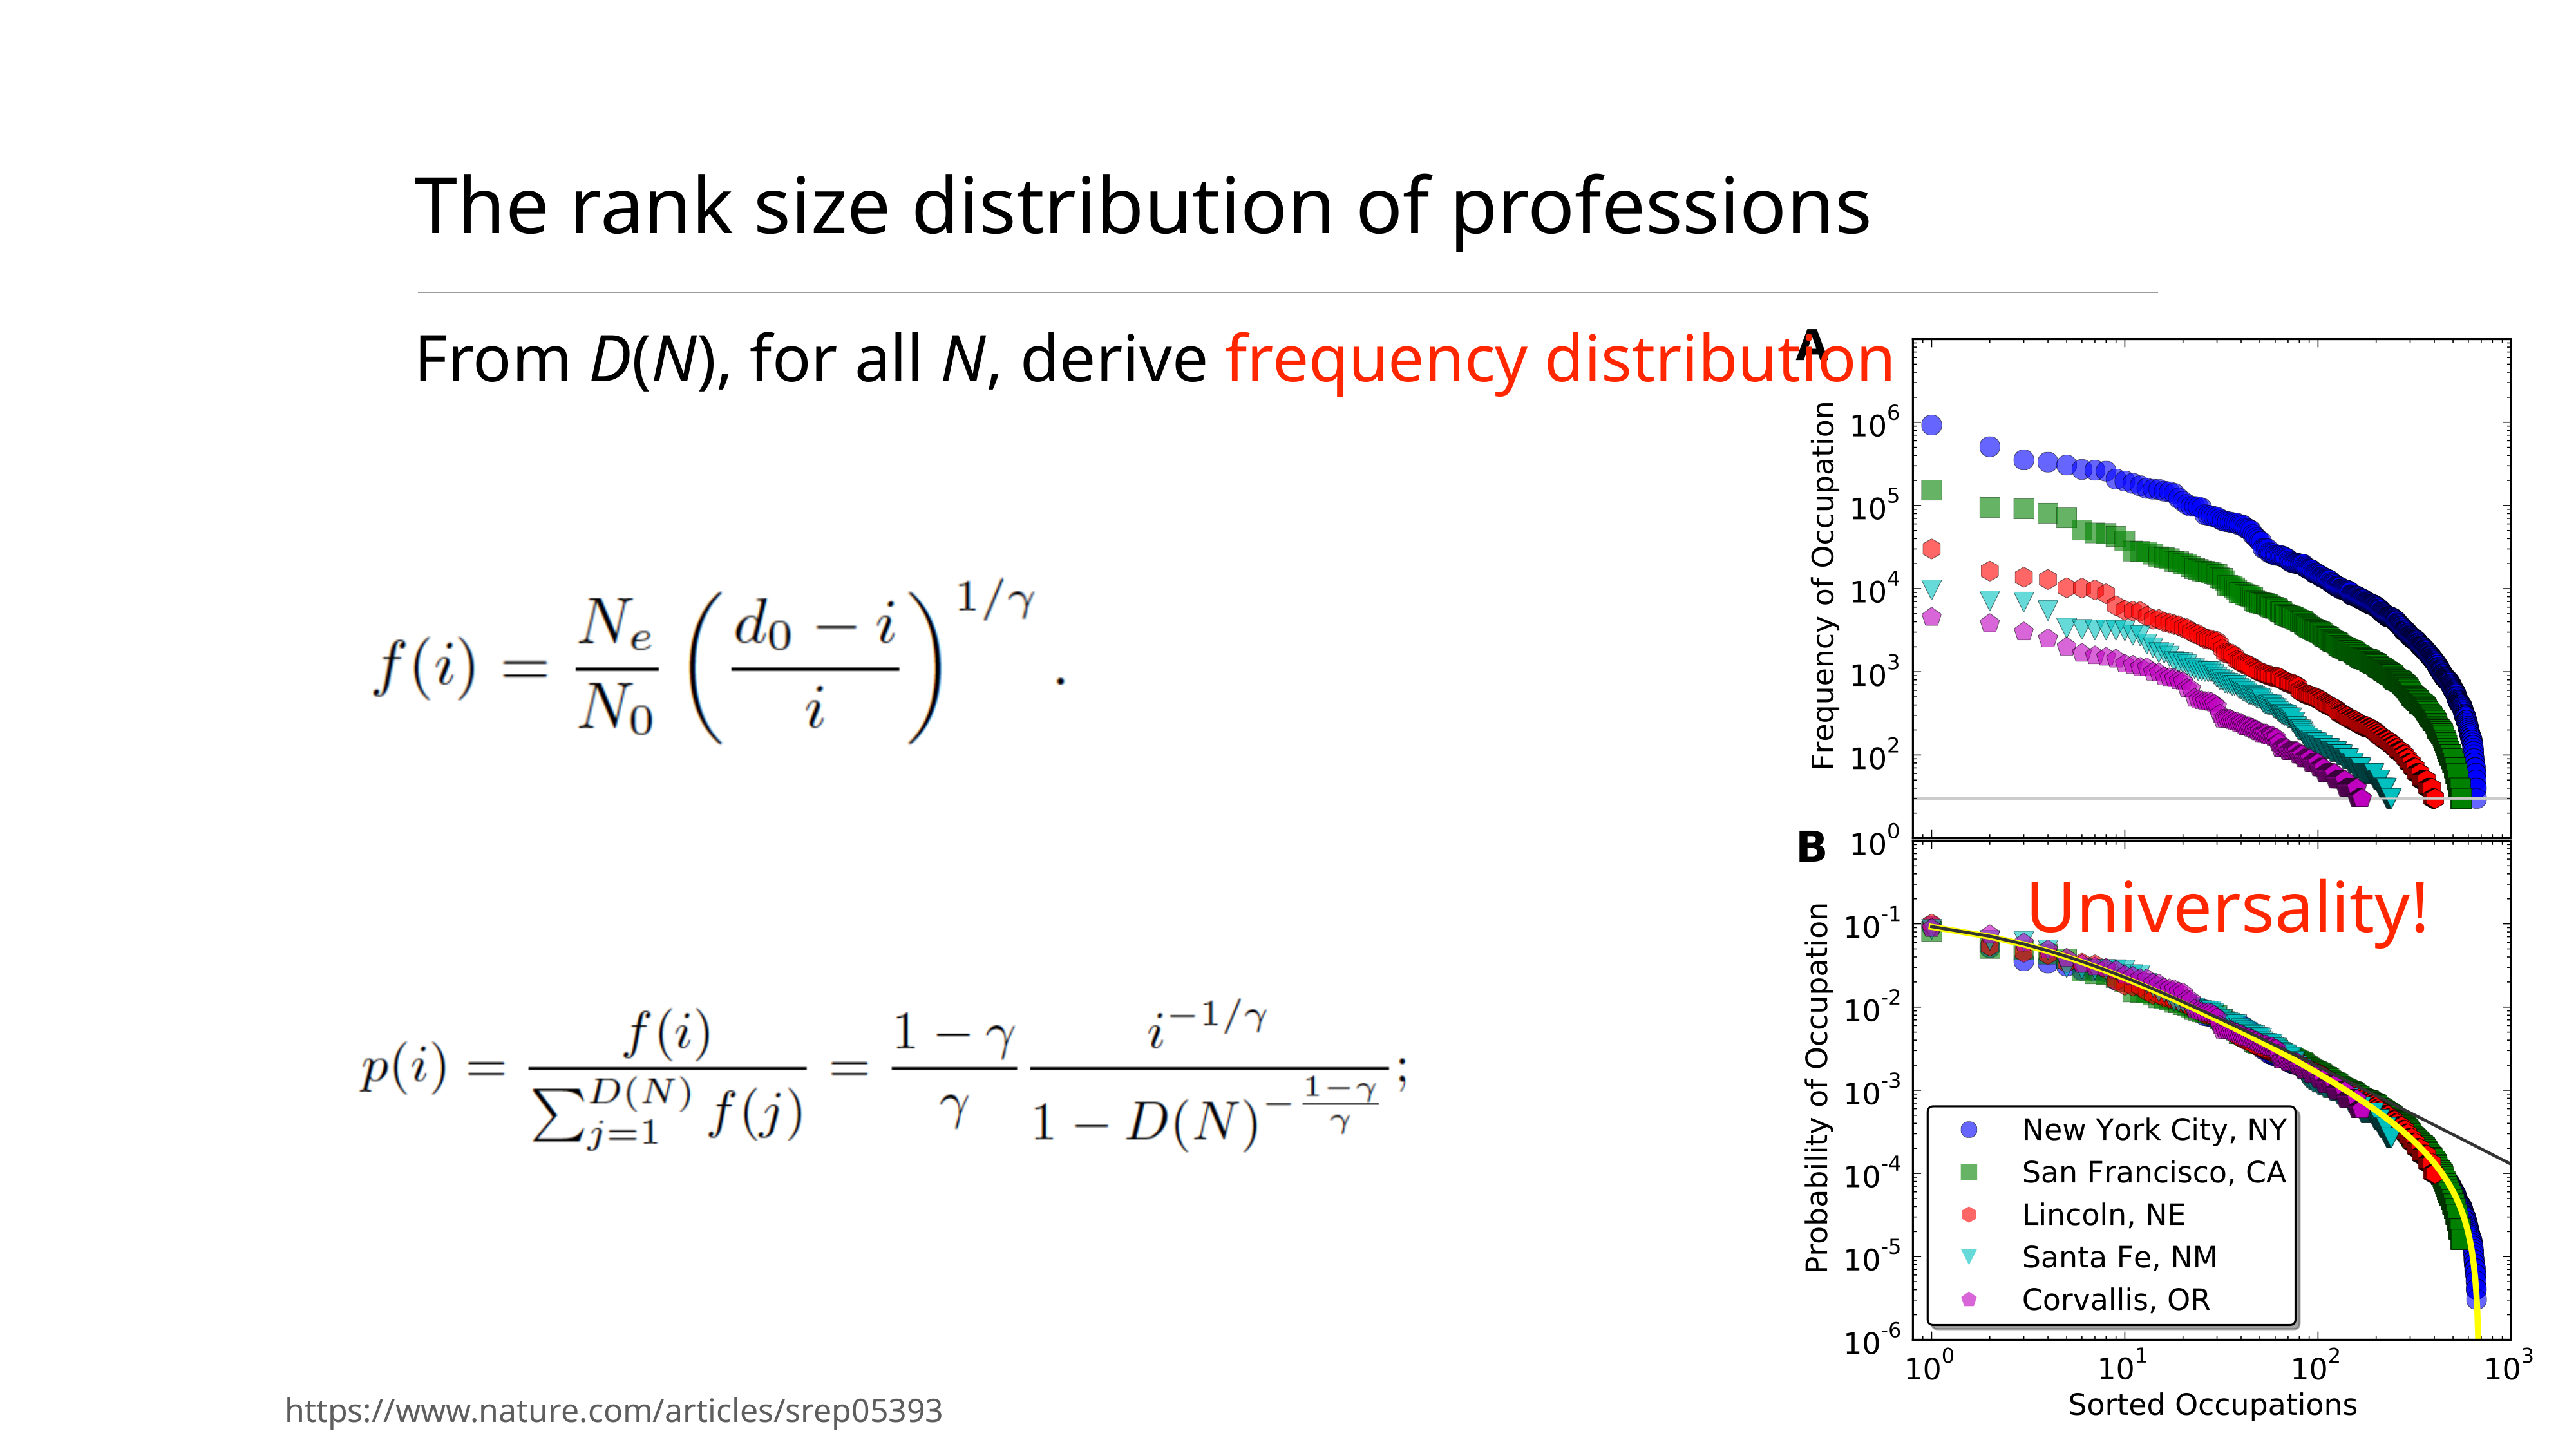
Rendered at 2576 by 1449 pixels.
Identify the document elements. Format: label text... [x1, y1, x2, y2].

picture [315, 958, 1459, 1212]
picture [284, 518, 1156, 841]
text_box From D(N), for all N, derive frequency distribution [406, 309, 1775, 402]
text_box https://www.nature.com/articles/srep05393 [279, 1384, 949, 1434]
picture [1775, 305, 2543, 1449]
title The rank size distribution of professions [406, 48, 2170, 257]
